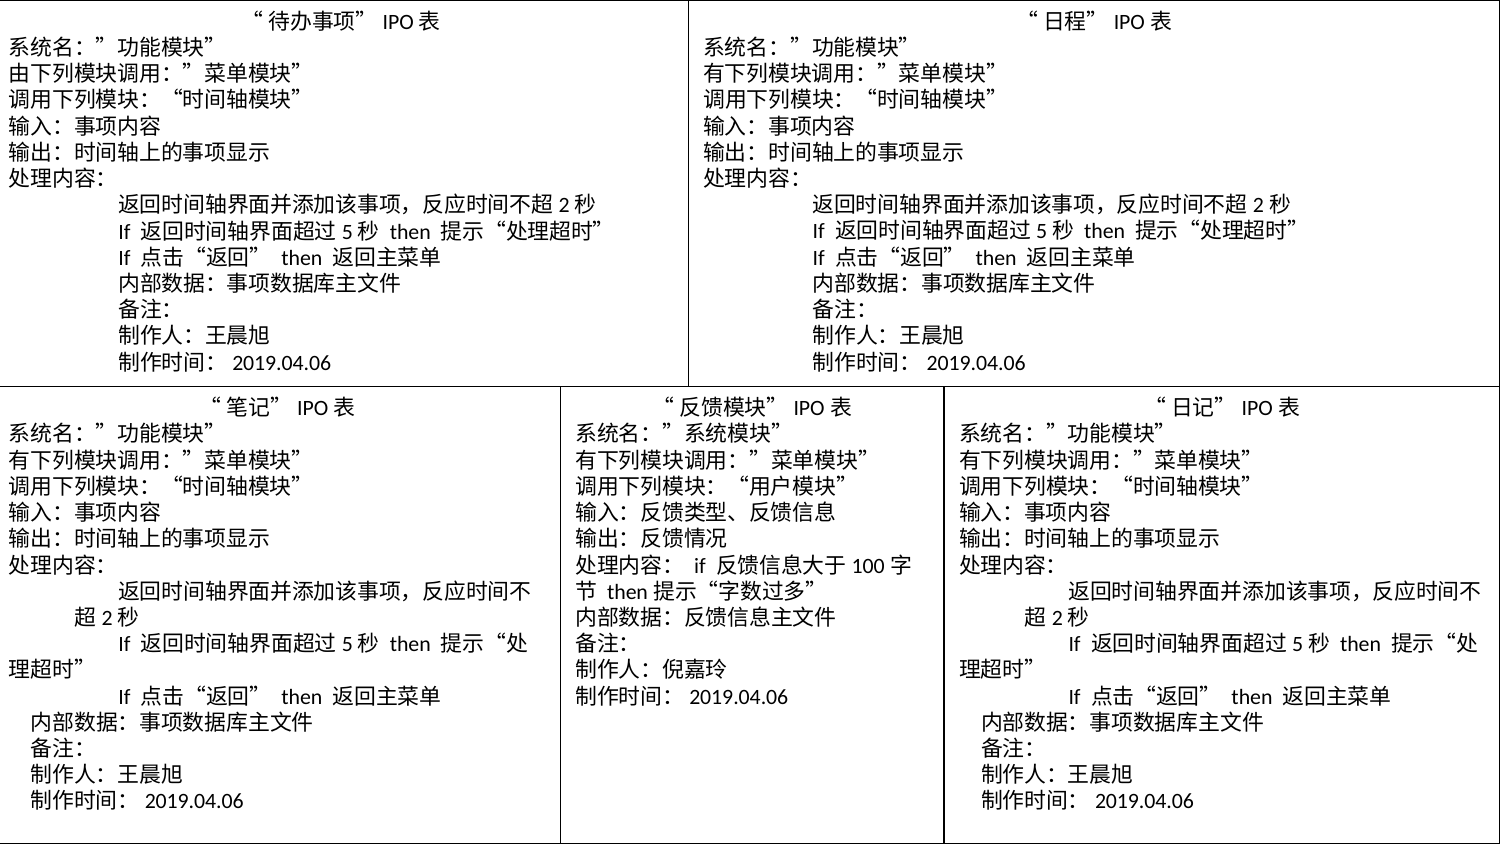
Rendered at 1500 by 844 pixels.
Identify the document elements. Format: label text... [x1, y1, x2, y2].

text_box “笔记”IPO表 系统名：”功能模块” 有下列模块调用：”菜单模块” 调用下列模块：“时间轴模块” 输入：事项内容 输出：时间轴上的事项显示 处理内容： 返回时间轴界面并添加该事项，反应时间不超2秒 If 返回时间轴界面超过5秒 then 提示“处理超时” If 点击“返回” then 返回主菜单 内部数据：事项数据库主文件 备注： 制作人：王晨旭 制作时间：2019.04.06 [0, 386, 560, 844]
text_box “日记”IPO表 系统名：”功能模块” 有下列模块调用：”菜单模块” 调用下列模块：“时间轴模块” 输入：事项内容 输出：时间轴上的事项显示 处理内容： 返回时间轴界面并添加该事项，反应时间不超2秒 If 返回时间轴界面超过5秒 then 提示“处理超时” If 点击“返回” then 返回主菜单 内部数据：事项数据库主文件 备注： 制作人：王晨旭 制作时间：2019.04.06 [945, 386, 1500, 844]
text_box “反馈模块”IPO表 系统名：”系统模块” 有下列模块调用：”菜单模块” 调用下列模块：“用户模块” 输入：反馈类型、反馈信息 输出：反馈情况 处理内容： if 反馈信息大于100字节 then提示“字数过多” 内部数据：反馈信息主文件 备注： 制作人：倪嘉玲 制作时间：2019.04.06 [560, 386, 945, 844]
text_box “日程”IPO表 系统名：”功能模块” 有下列模块调用：”菜单模块” 调用下列模块：“时间轴模块” 输入：事项内容 输出：时间轴上的事项显示 处理内容： 返回时间轴界面并添加该事项，反应时间不超2秒 If 返回时间轴界面超过5秒 then 提示“处理超时” If 点击“返回” then 返回主菜单 内部数据：事项数据库主文件 备注： 制作人：王晨旭 制作时间：2019.04.06 [688, 0, 1500, 386]
text_box “待办事项”IPO表 系统名：”功能模块” 由下列模块调用：”菜单模块” 调用下列模块：“时间轴模块” 输入：事项内容 输出：时间轴上的事项显示 处理内容： 返回时间轴界面并添加该事项，反应时间不超2秒 If 返回时间轴界面超过5秒 then 提示“处理超时” If 点击“返回” then 返回主菜单 内部数据：事项数据库主文件 备注： 制作人：王晨旭 制作时间：2019.04.06 [0, 0, 688, 386]
